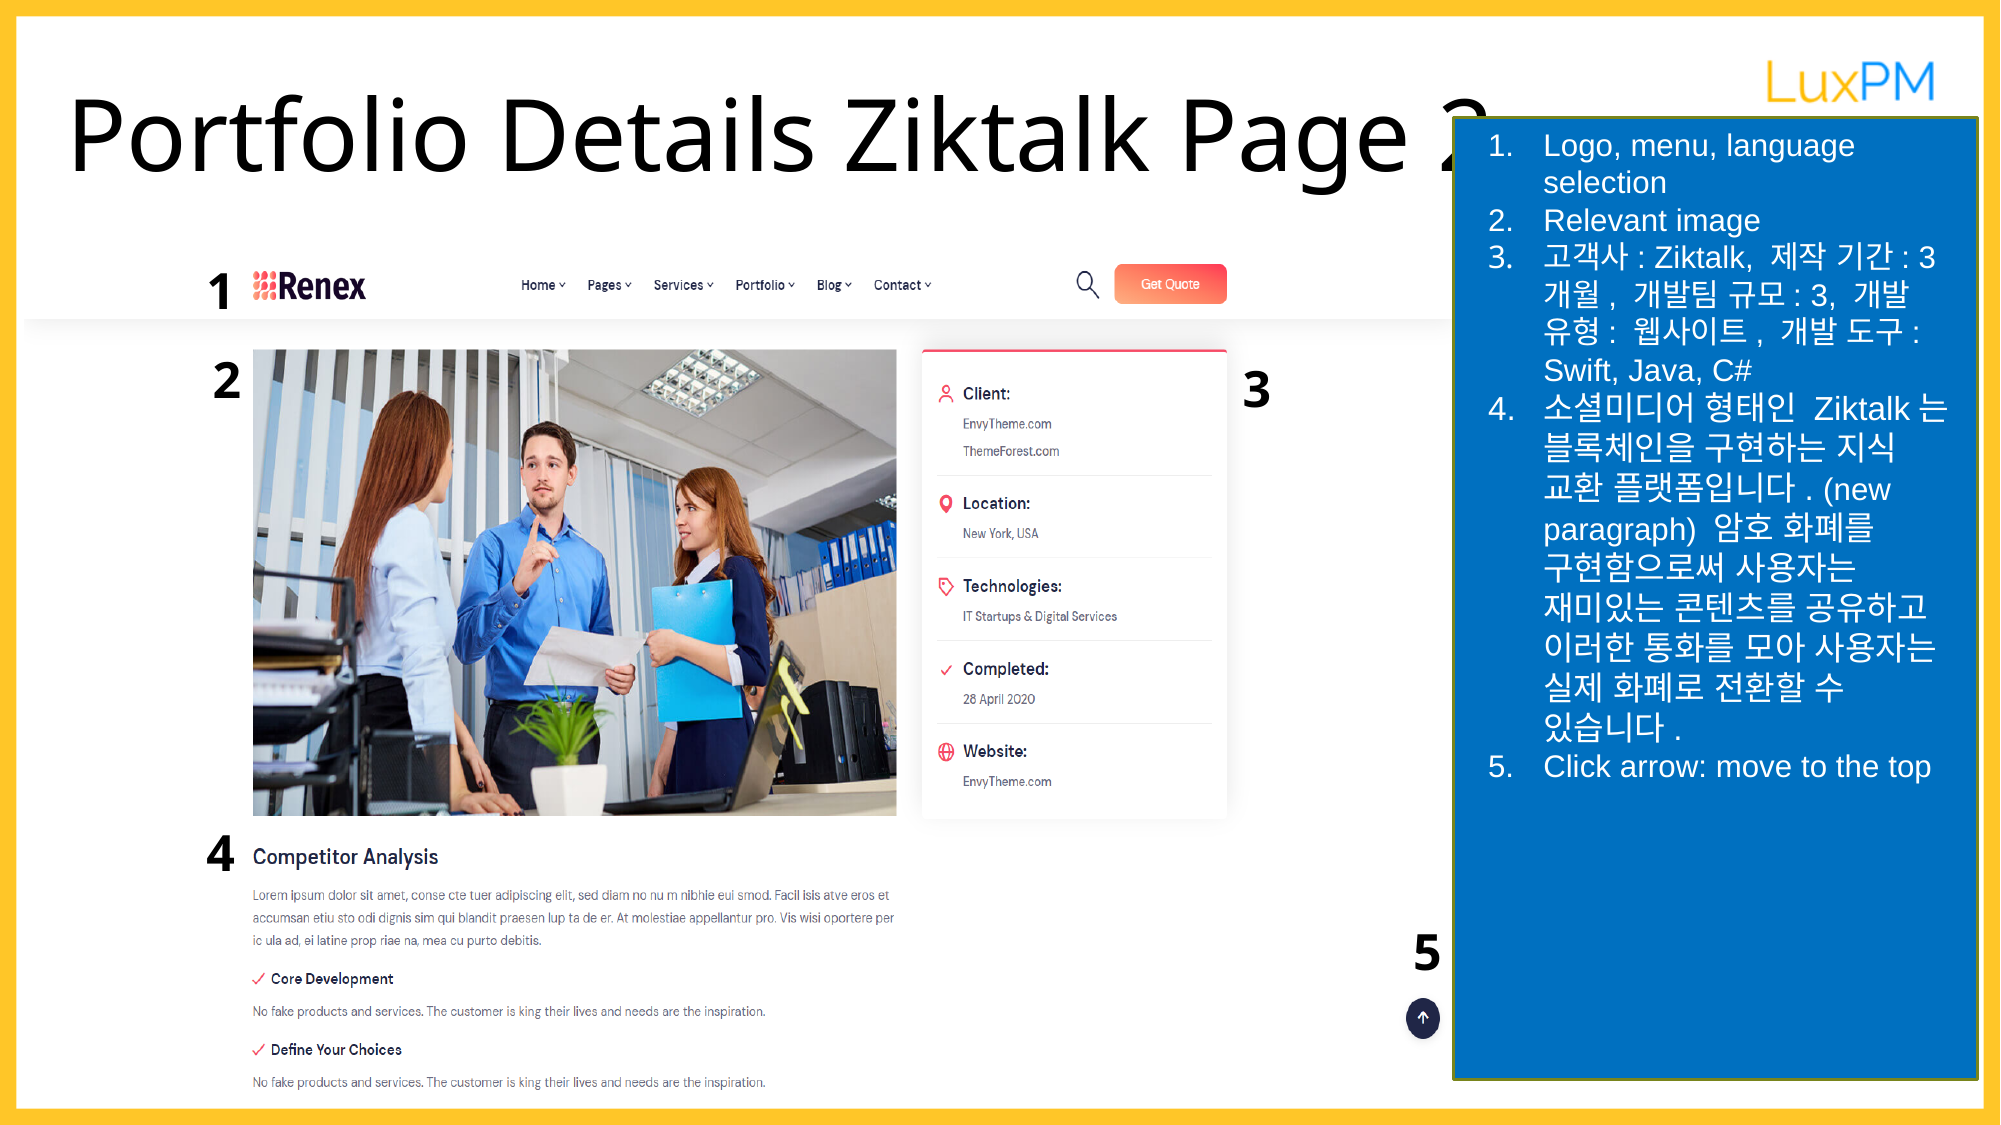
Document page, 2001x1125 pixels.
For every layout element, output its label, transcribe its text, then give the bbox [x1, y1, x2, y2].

title Portfolio Details Ziktalk Page 2 [51, 47, 1746, 201]
picture [24, 251, 1454, 1101]
text_box Logo, menu, language selection Relevant image 고객사: Ziktalk, 제작 기간: 3 개월, 개발팀 규모: 3, 개발 유형: 웹사이트, 개발 도구: Swift, Java, C# 소셜미디어 형태인 Ziktalk는 블록체인을 구현하는 지식 교환 플랫폼입니다. (new paragraph) 암호 화폐를 구현함으로써 사용자는 재미있는 콘텐츠를 공유하고 이러한 통화를 모아 사용자는 실제 화폐로 전환할 수 있습니다. Click arrow: move to the top [1453, 117, 1978, 1080]
picture [1750, 45, 1949, 121]
